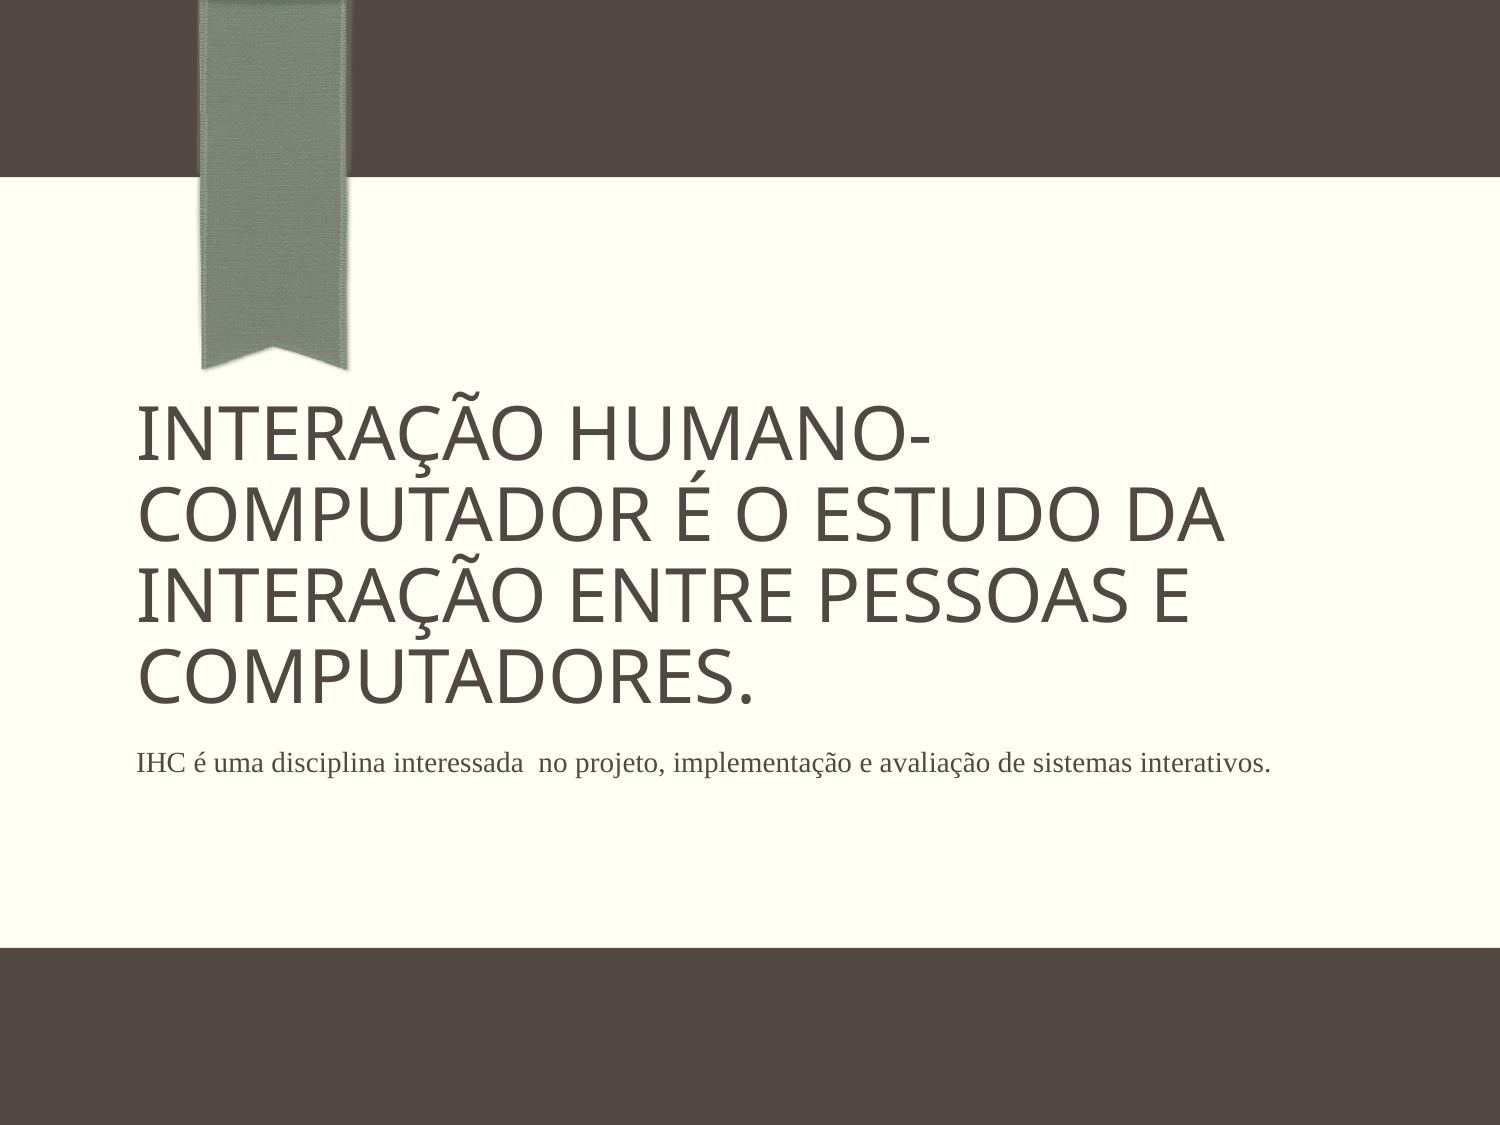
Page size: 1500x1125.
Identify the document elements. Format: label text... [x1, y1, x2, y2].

title Interação humano-computador é o estudo da interação entre pessoas e computadores. [135, 376, 1379, 740]
subtitle IHC é uma disciplina interessada no projeto, implementação e avaliação de sistemas interativos. [135, 740, 1379, 897]
